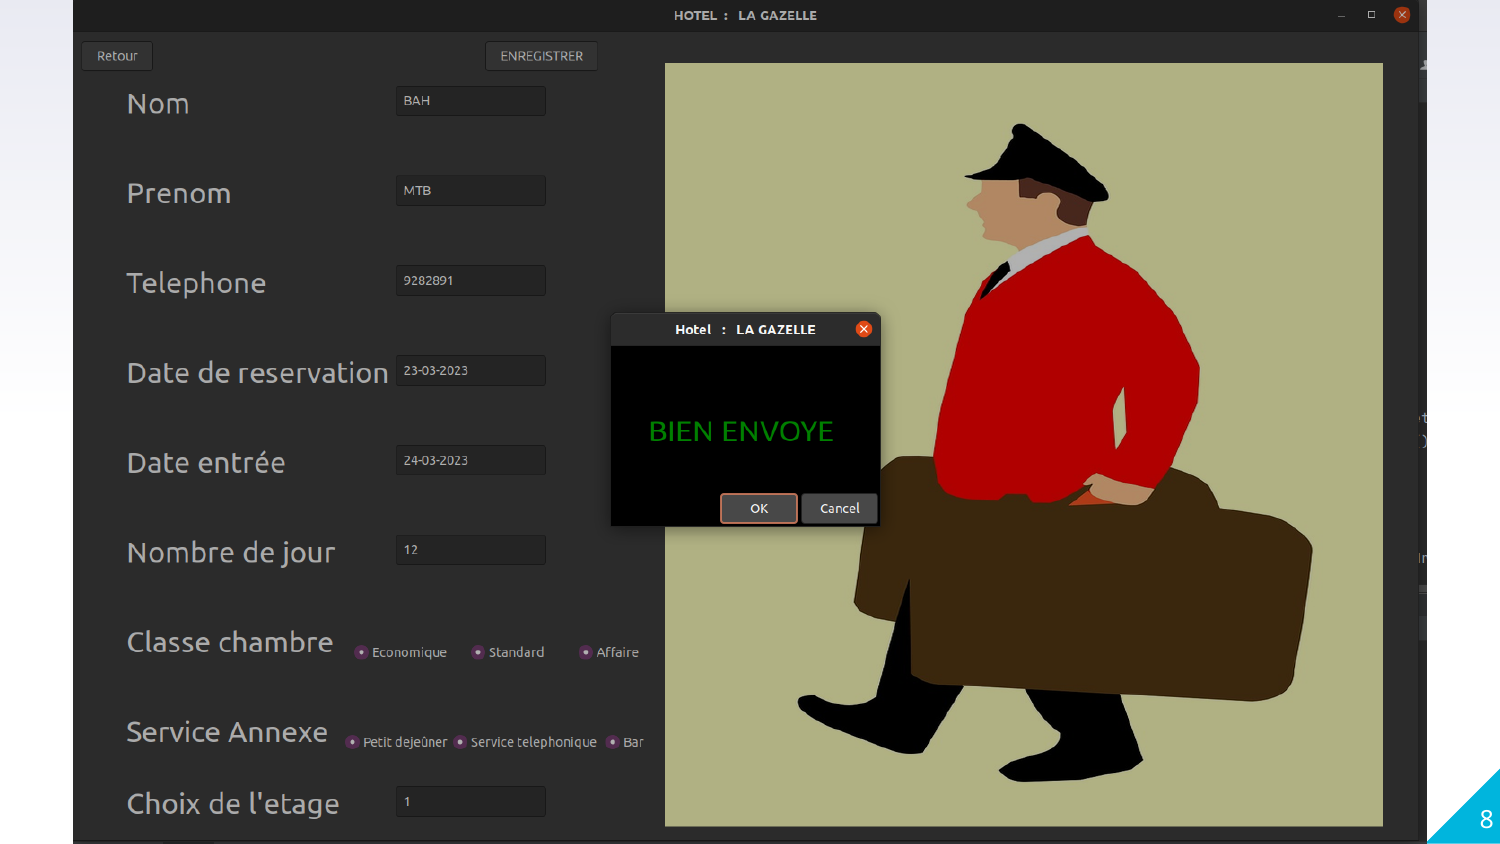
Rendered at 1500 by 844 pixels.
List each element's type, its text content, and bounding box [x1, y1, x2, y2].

slide_number 8 [1430, 760, 1494, 838]
picture [73, 0, 1427, 844]
